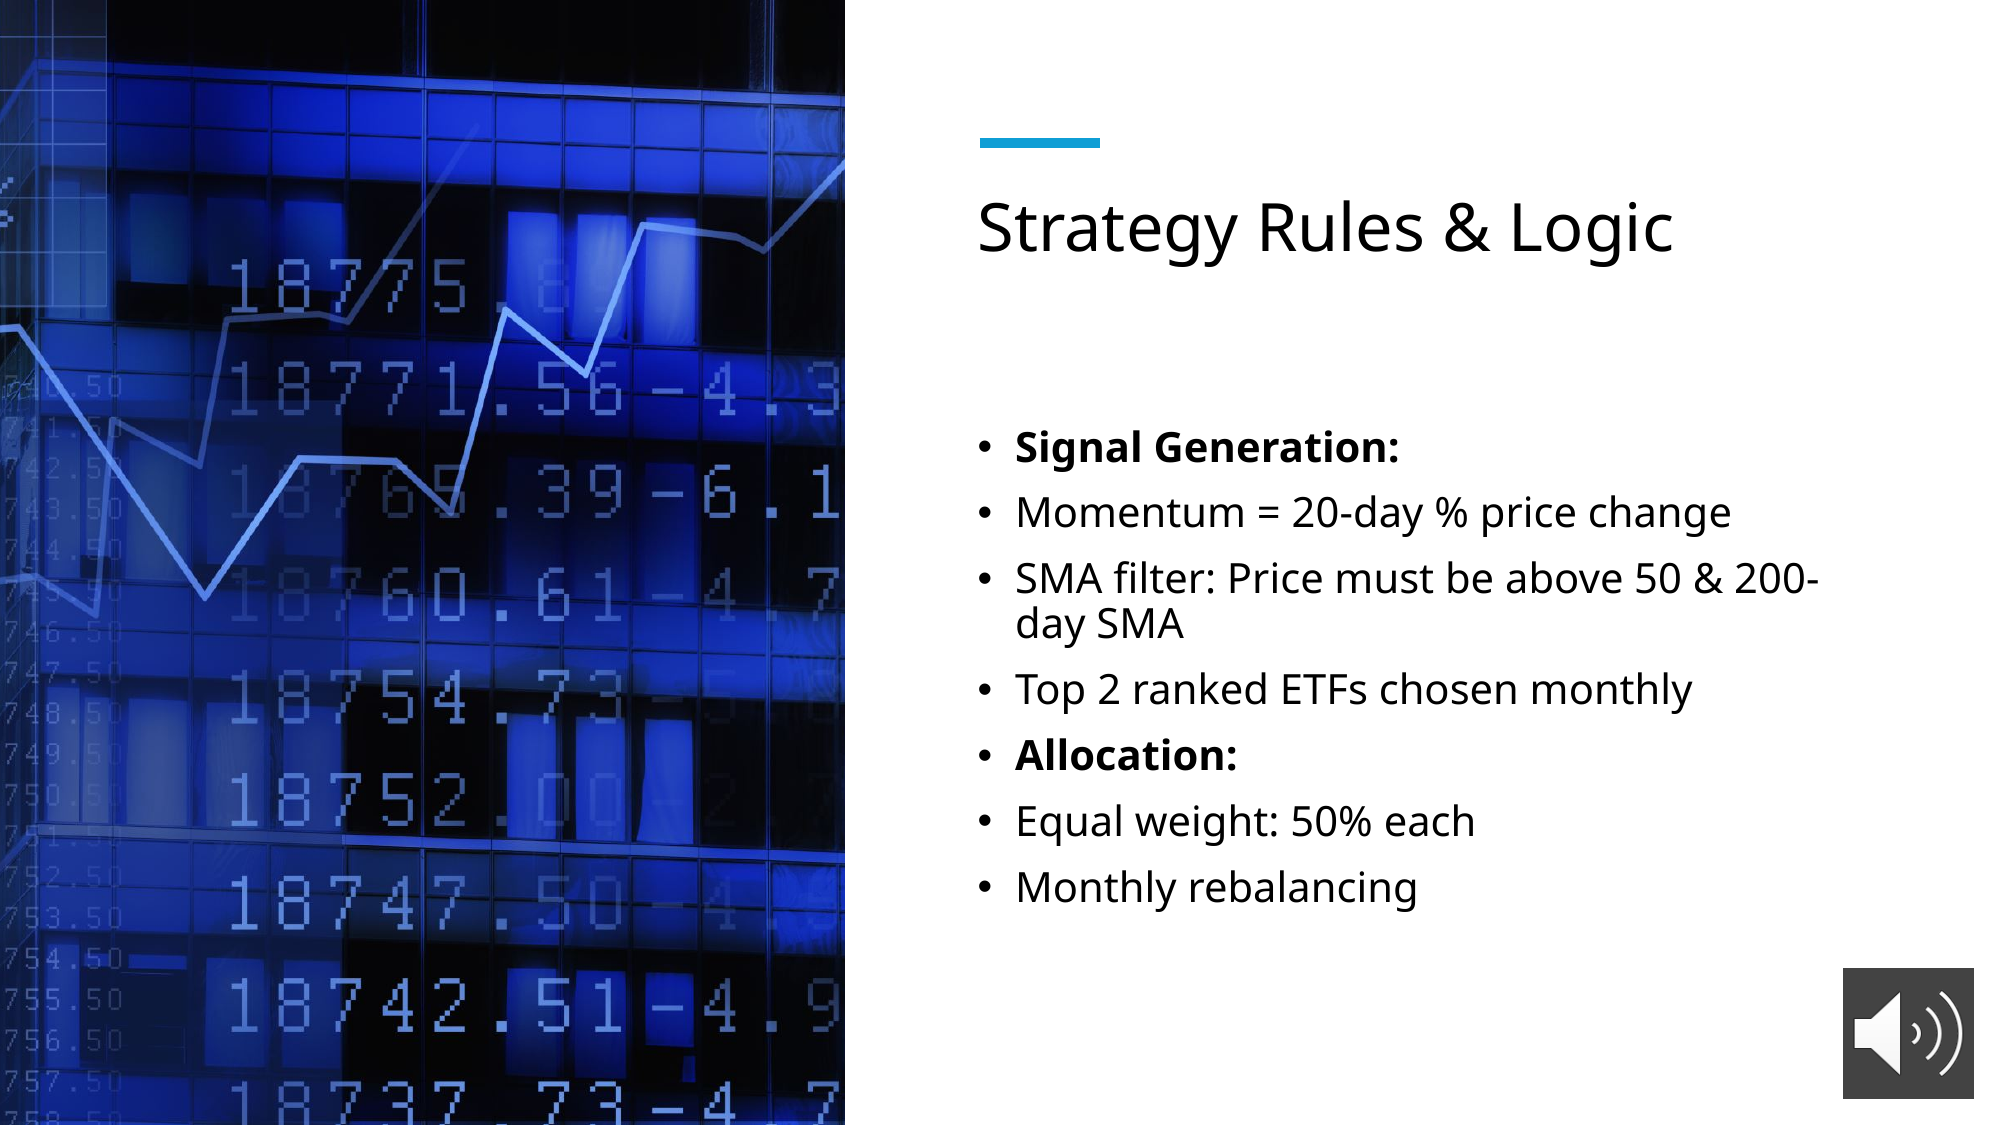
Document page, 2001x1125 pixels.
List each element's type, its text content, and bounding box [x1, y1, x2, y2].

picture [1841, 966, 1976, 1101]
picture [0, 0, 846, 1125]
list Signal Generation: Momentum = 20-day % price change SMA filter: Price must be above 50 & 200-day SMA Top 2 ranked ETFs chosen monthly Allocation: Equal weight: 50% each Monthly rebalancing [962, 418, 1856, 1008]
title Strategy Rules & Logic [962, 186, 1856, 417]
